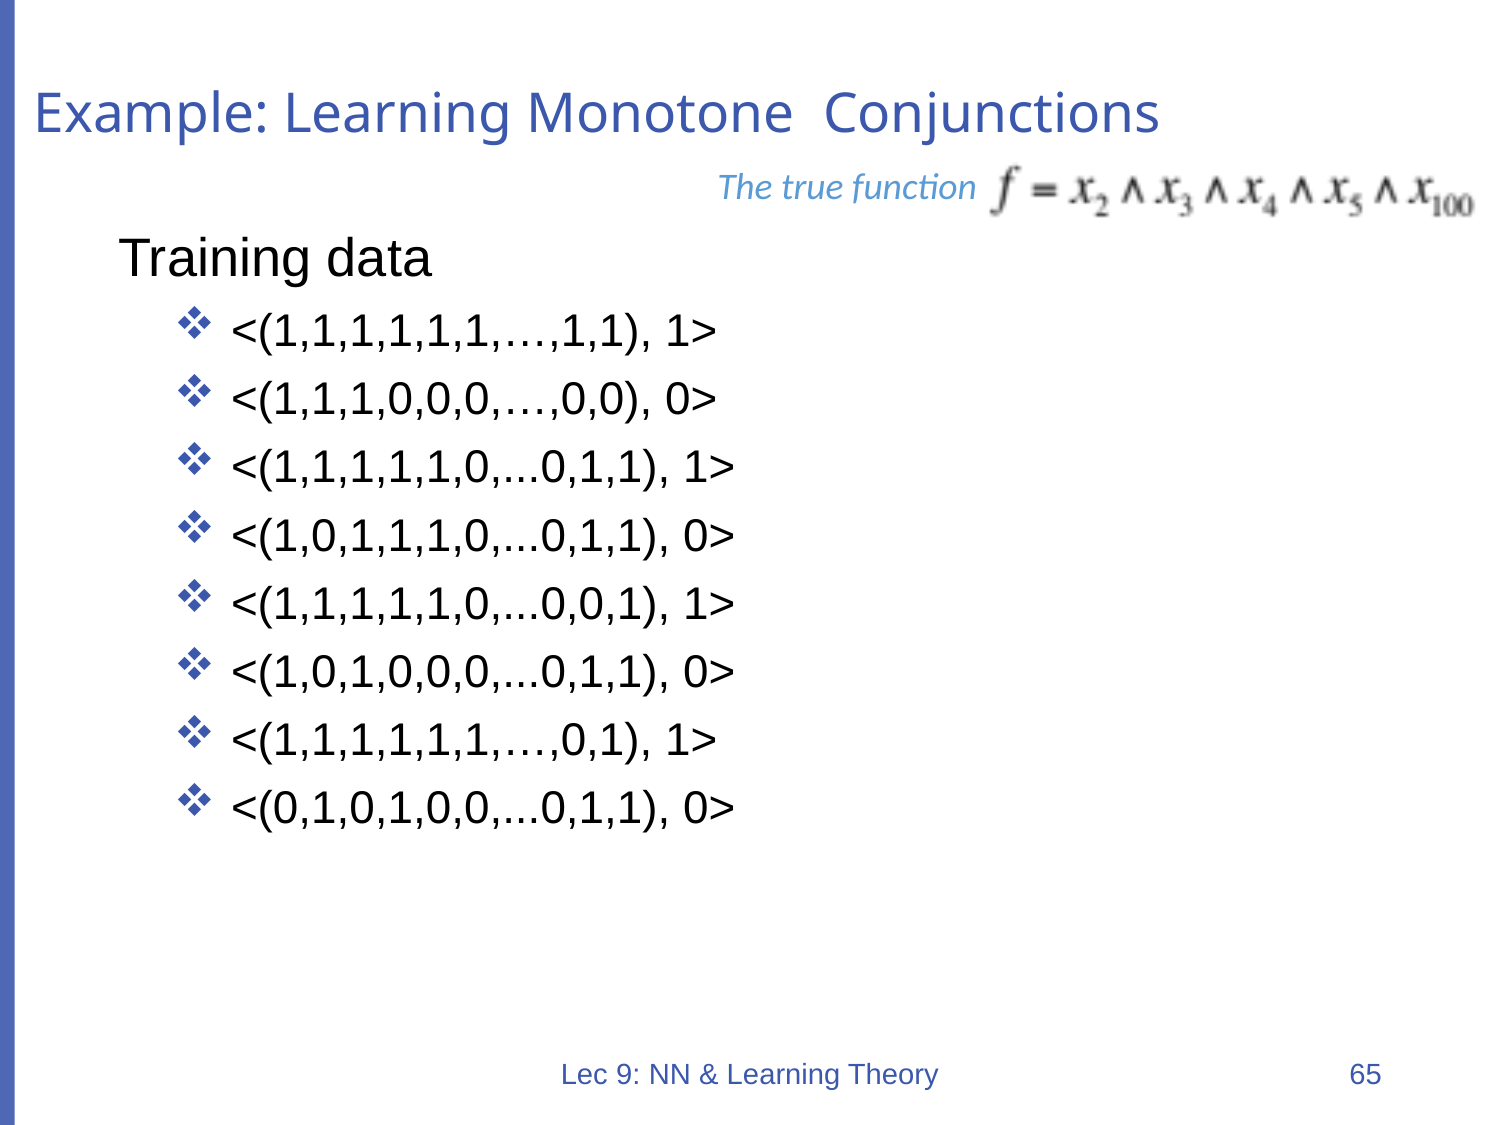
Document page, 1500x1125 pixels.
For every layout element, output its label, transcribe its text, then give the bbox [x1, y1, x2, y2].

slide_number 65 [1059, 1042, 1397, 1103]
list Training data <(1,1,1,1,1,1,…,1,1), 1> <(1,1,1,0,0,0,…,0,0), 0> <(1,1,1,1,1,0,...0,1,1), 1> <(1,0,1,1,1,0,...0,1,1), 0> <(1,1,1,1,1,0,...0,0,1), 1> <(1,0,1,0,0,0,...0,1,1), 0> <(1,1,1,1,1,1,…,0,1), 1> <(0,1,0,1,0,0,...0,1,1), 0> [103, 208, 1397, 1014]
title Example: Learning Monotone Conjunctions [18, 59, 1446, 171]
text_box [984, 154, 1479, 225]
footer Lec 9: NN & Learning Theory [496, 1042, 1004, 1103]
text_box The true function [702, 154, 984, 215]
